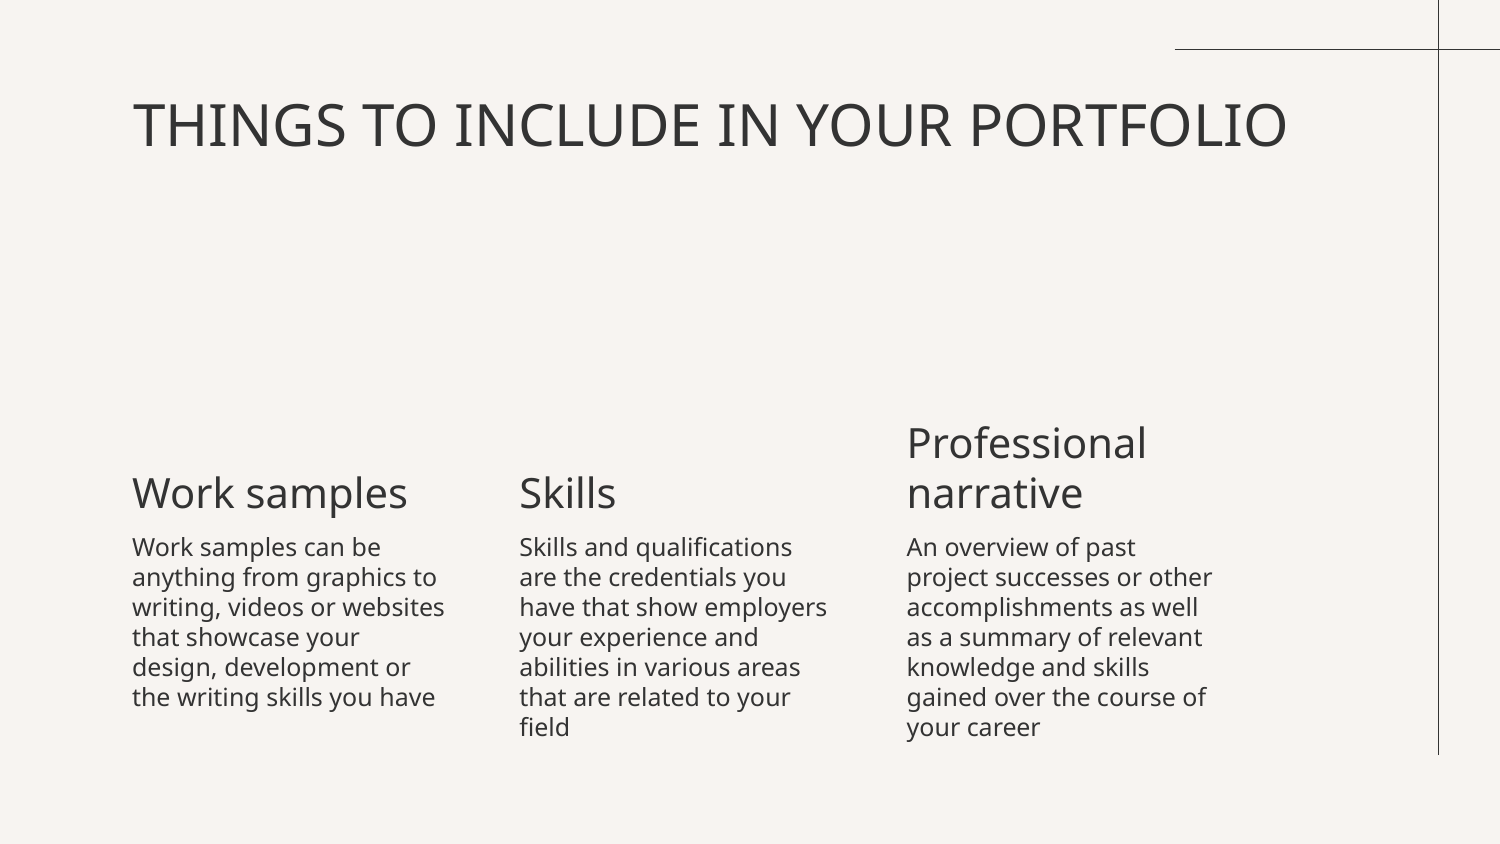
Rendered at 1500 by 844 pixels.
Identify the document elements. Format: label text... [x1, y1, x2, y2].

subtitle Work samples [116, 409, 463, 532]
title THINGS TO INCLUDE IN YOUR PORTFOLIO [118, 72, 1382, 167]
subtitle Work samples can be anything from graphics to writing, videos or websites that showcase your design, development or the writing skills you have [116, 532, 463, 738]
subtitle Professional narrative [891, 409, 1238, 532]
subtitle Skills [504, 409, 850, 532]
subtitle Skills and qualifications are the credentials you have that show employers your experience and abilities in various areas that are related to your field [504, 532, 850, 738]
subtitle An overview of past project successes or other accomplishments as well as a summary of relevant knowledge and skills gained over the course of your career [891, 532, 1238, 738]
